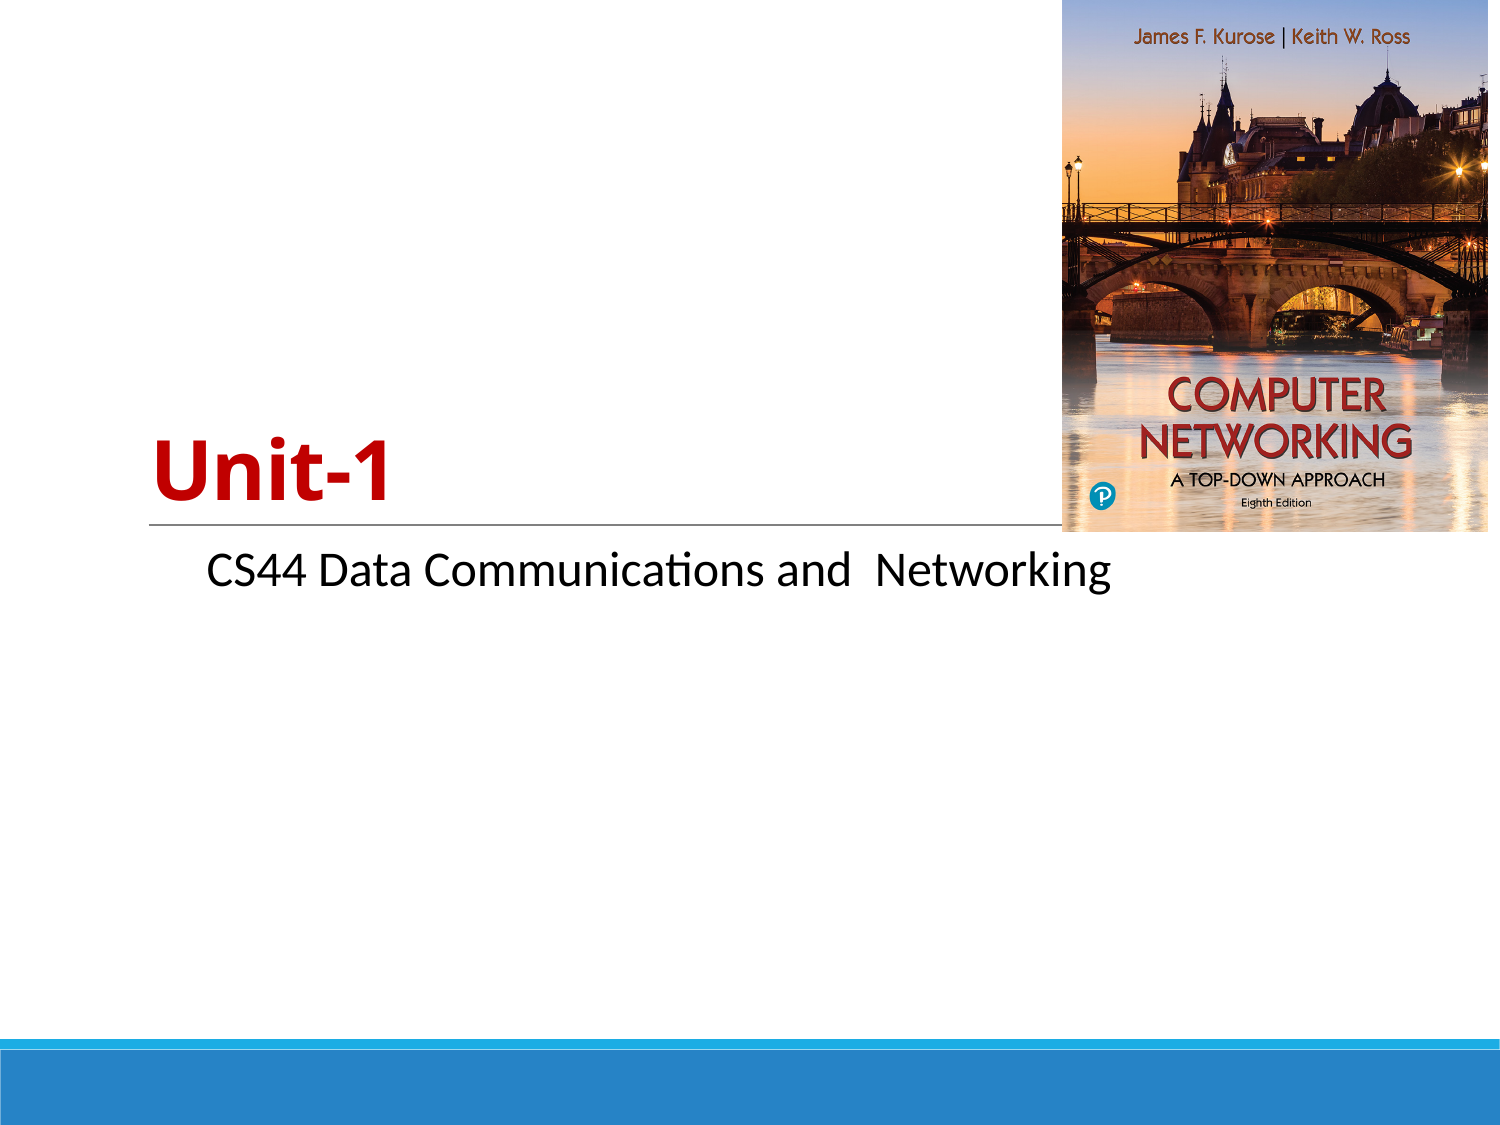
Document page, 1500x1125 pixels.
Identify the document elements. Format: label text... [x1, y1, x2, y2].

text_box CS44 Data Communications and Networking [191, 528, 1127, 604]
picture [1061, 0, 1489, 532]
title Unit-1 [135, 124, 1059, 525]
